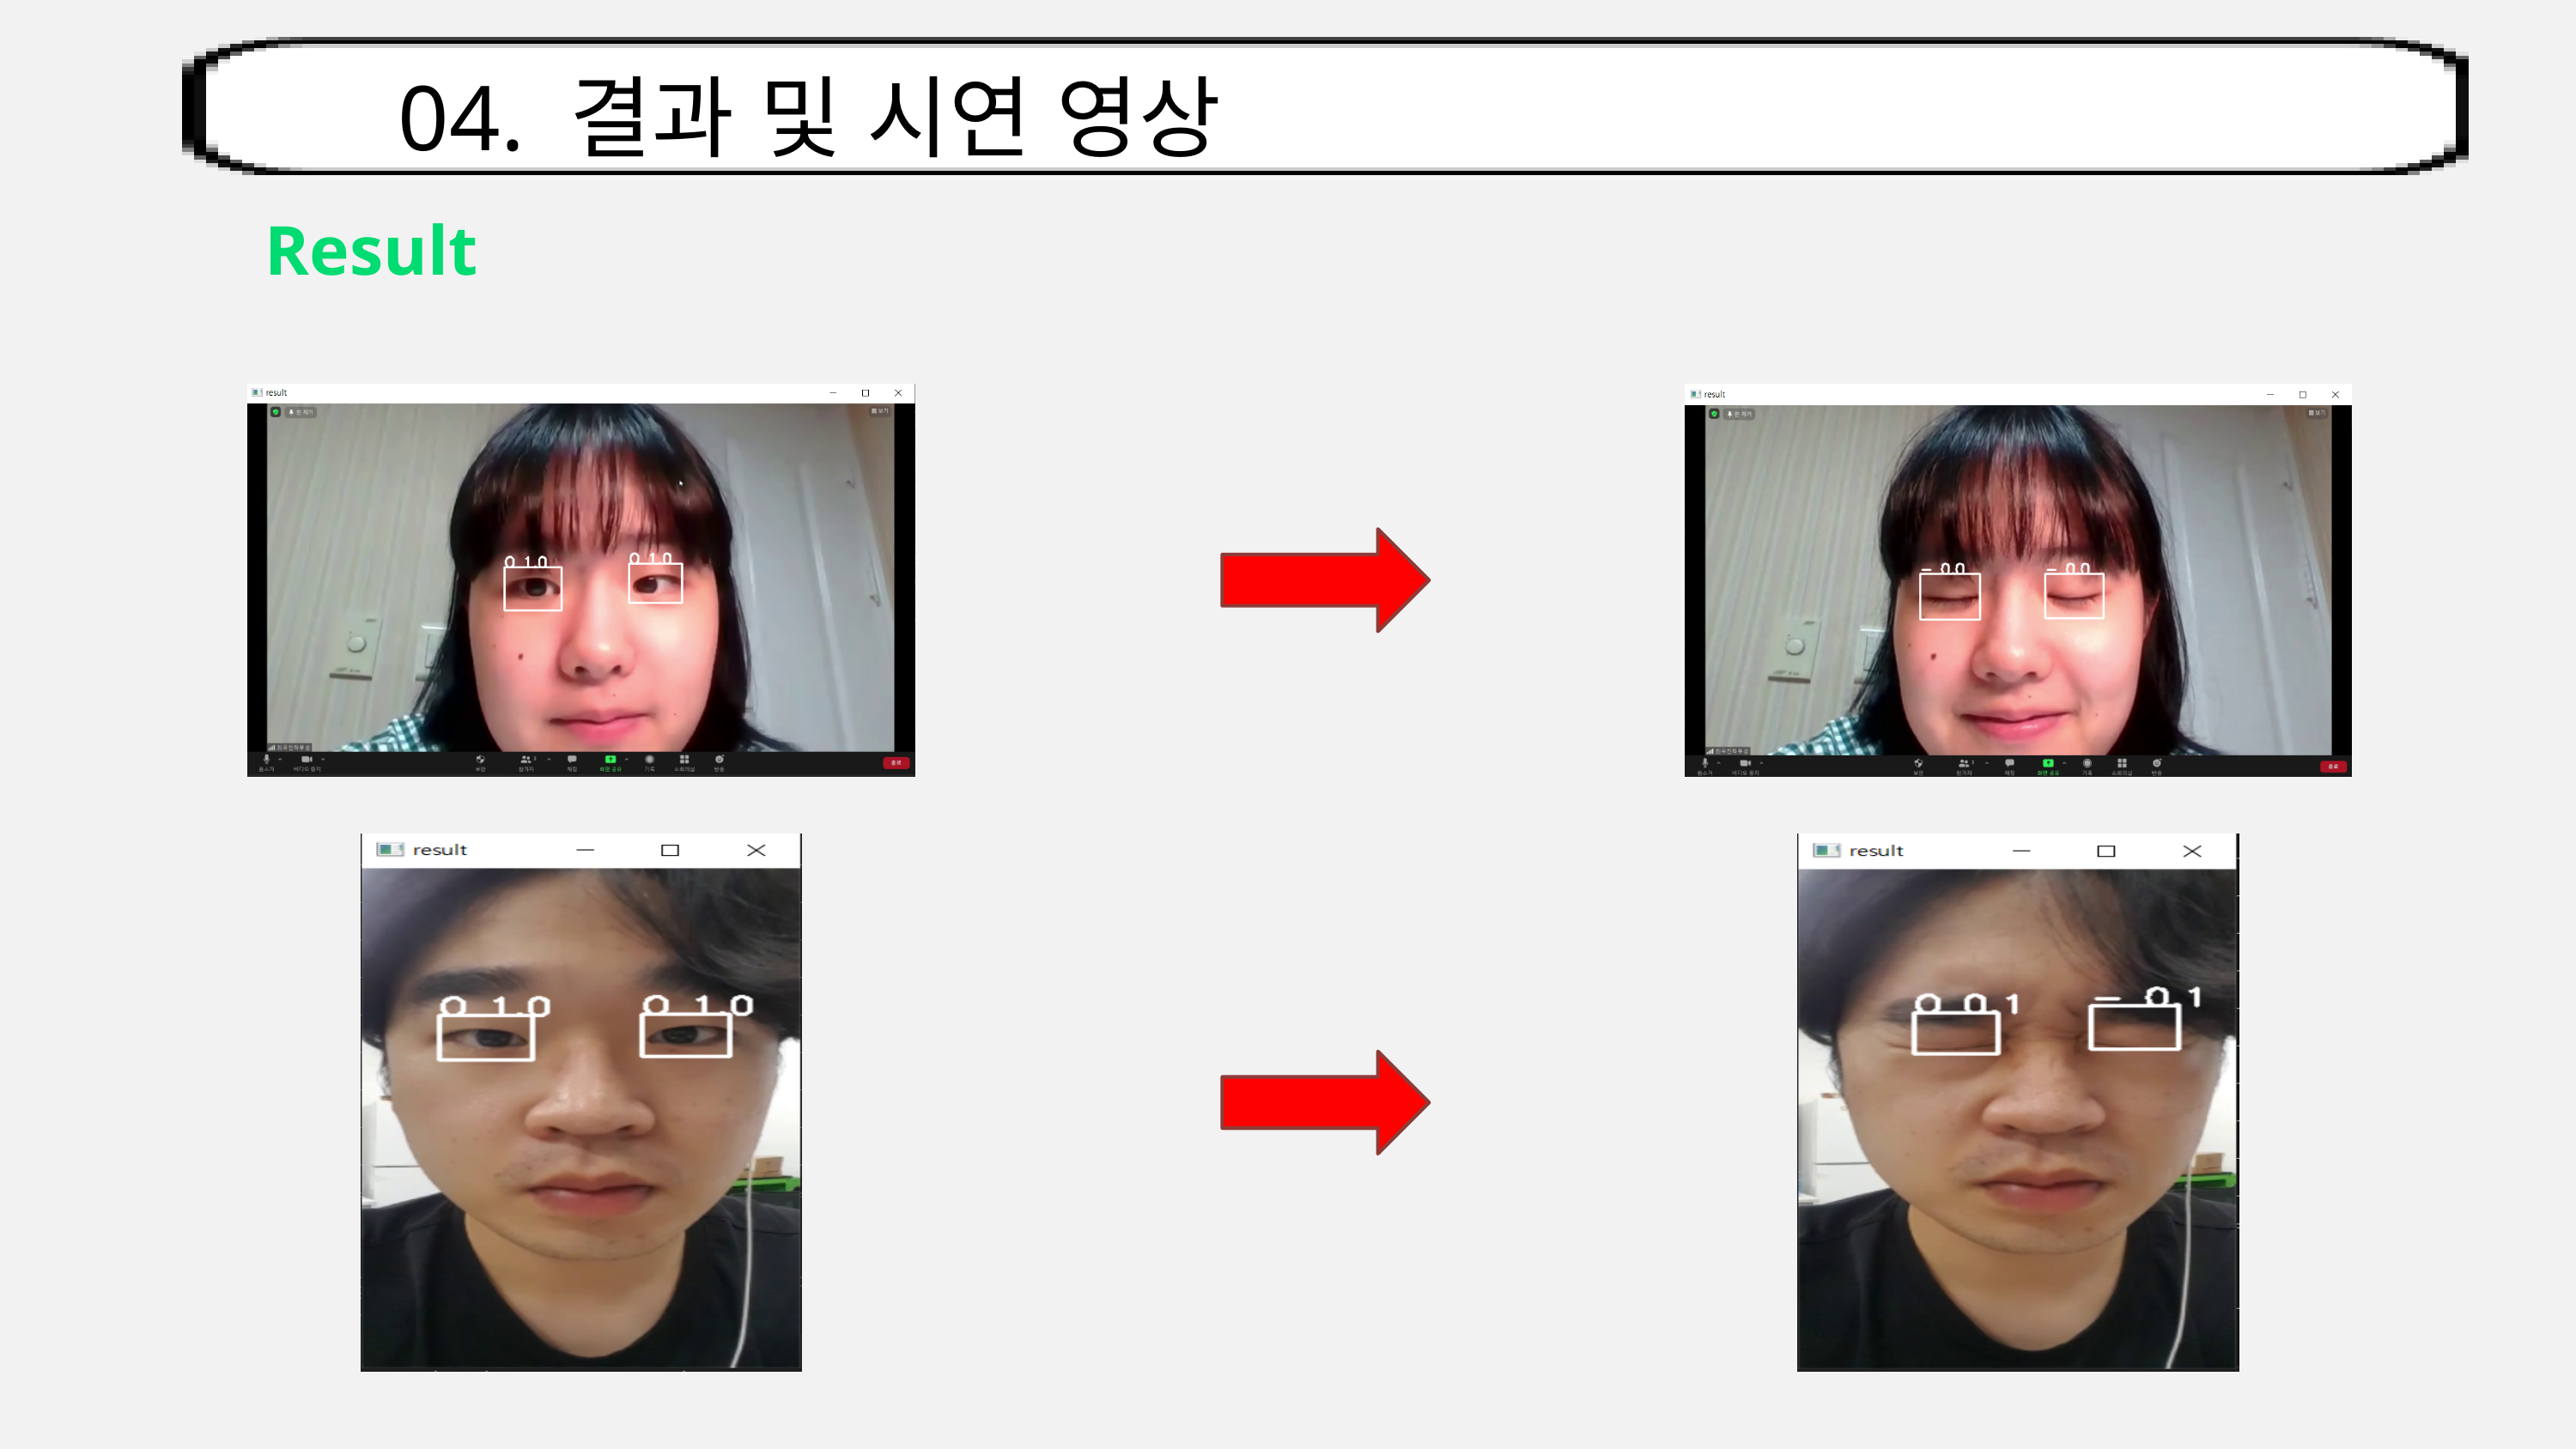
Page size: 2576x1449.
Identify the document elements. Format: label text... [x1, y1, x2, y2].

title Result [252, 215, 1073, 303]
text_box [1220, 1049, 1431, 1155]
text_box [1220, 527, 1431, 634]
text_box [182, 37, 2470, 206]
picture [1797, 834, 2239, 1372]
picture [360, 834, 802, 1372]
picture [247, 384, 915, 777]
picture [1685, 384, 2353, 777]
